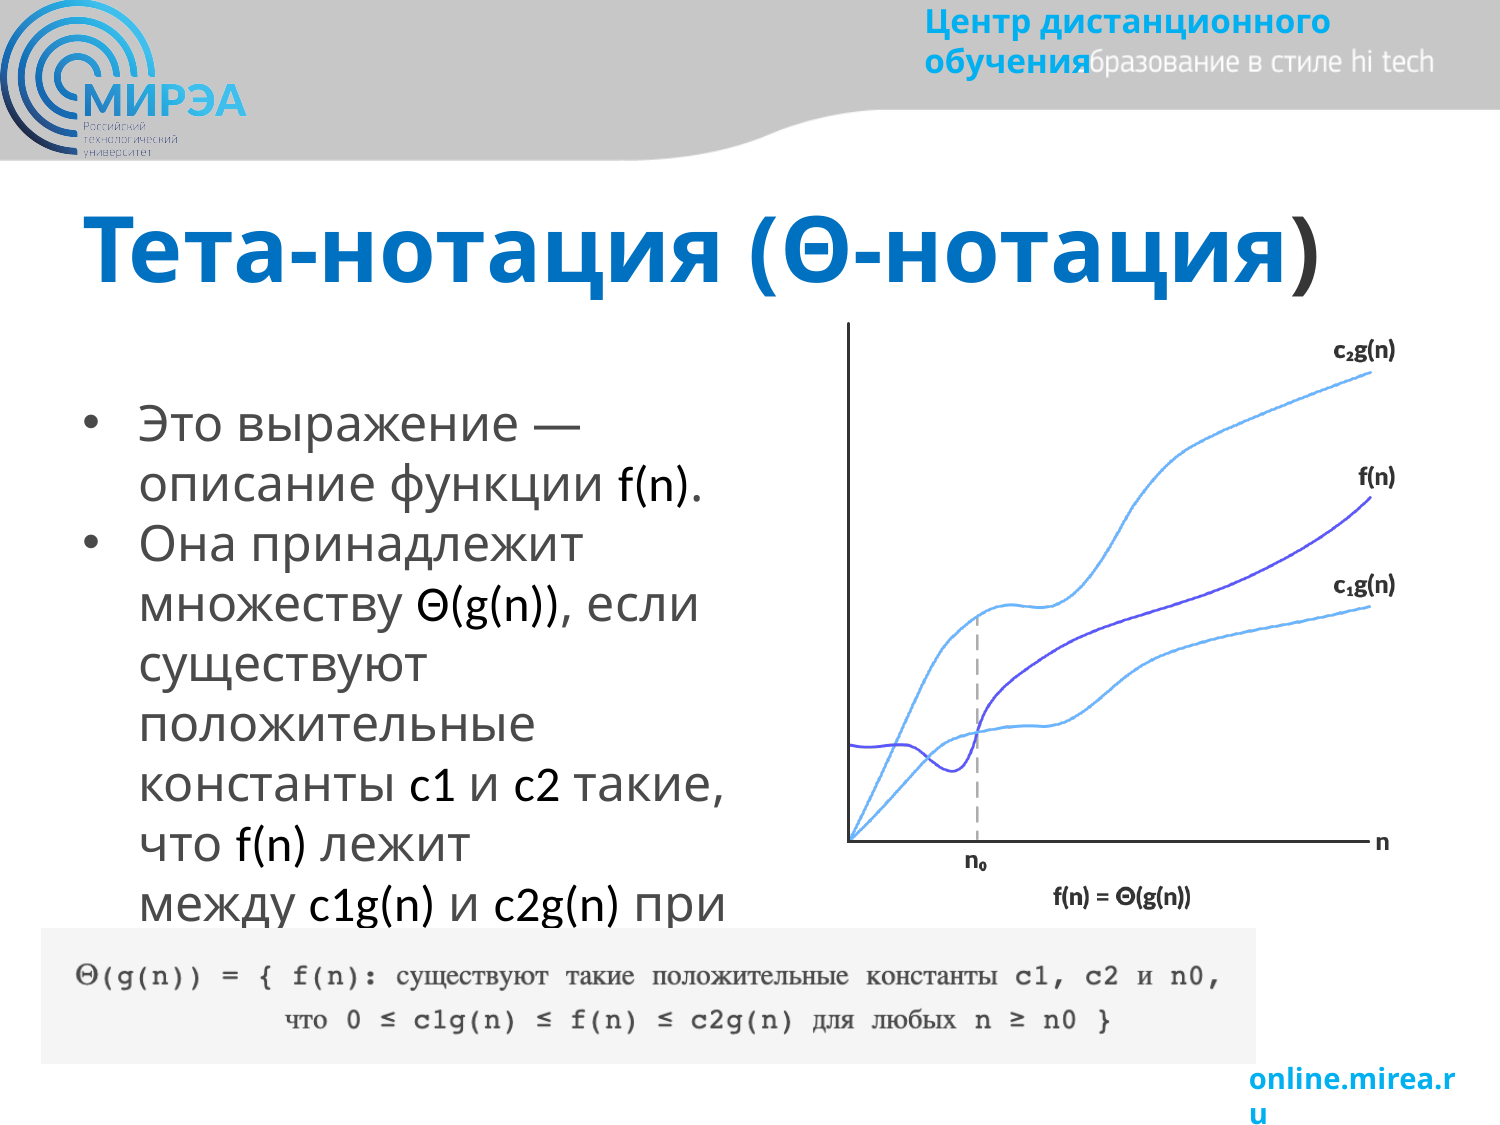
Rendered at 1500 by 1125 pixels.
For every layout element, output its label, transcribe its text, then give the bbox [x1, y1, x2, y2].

text_box Это выражение — описание функции f(n). Она принадлежит множеству Θ(g(n)), если существуют положительные константы с1 и с2 такие, что f(n) лежит между c1g(n) и c2g(n) при достаточно больших n. [67, 383, 786, 928]
title Тета-нотация (Θ-нотация) [67, 196, 1418, 384]
picture [0, 0, 247, 159]
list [815, 290, 1428, 945]
picture [41, 928, 1256, 1064]
